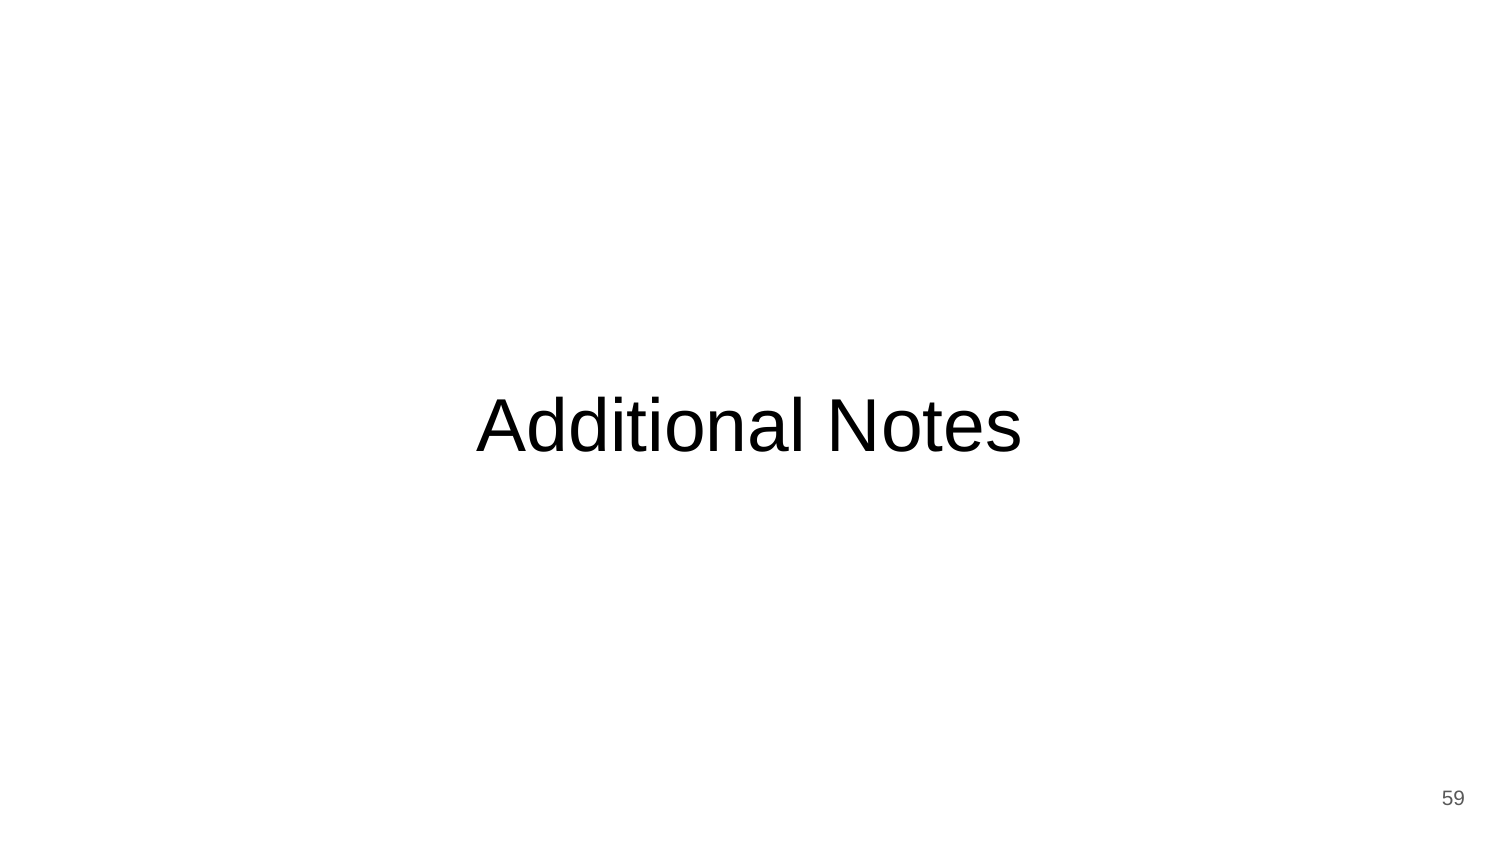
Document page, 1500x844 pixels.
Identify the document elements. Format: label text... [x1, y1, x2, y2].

title Additional Notes [51, 352, 1449, 491]
slide_number ‹#› [1389, 764, 1480, 830]
